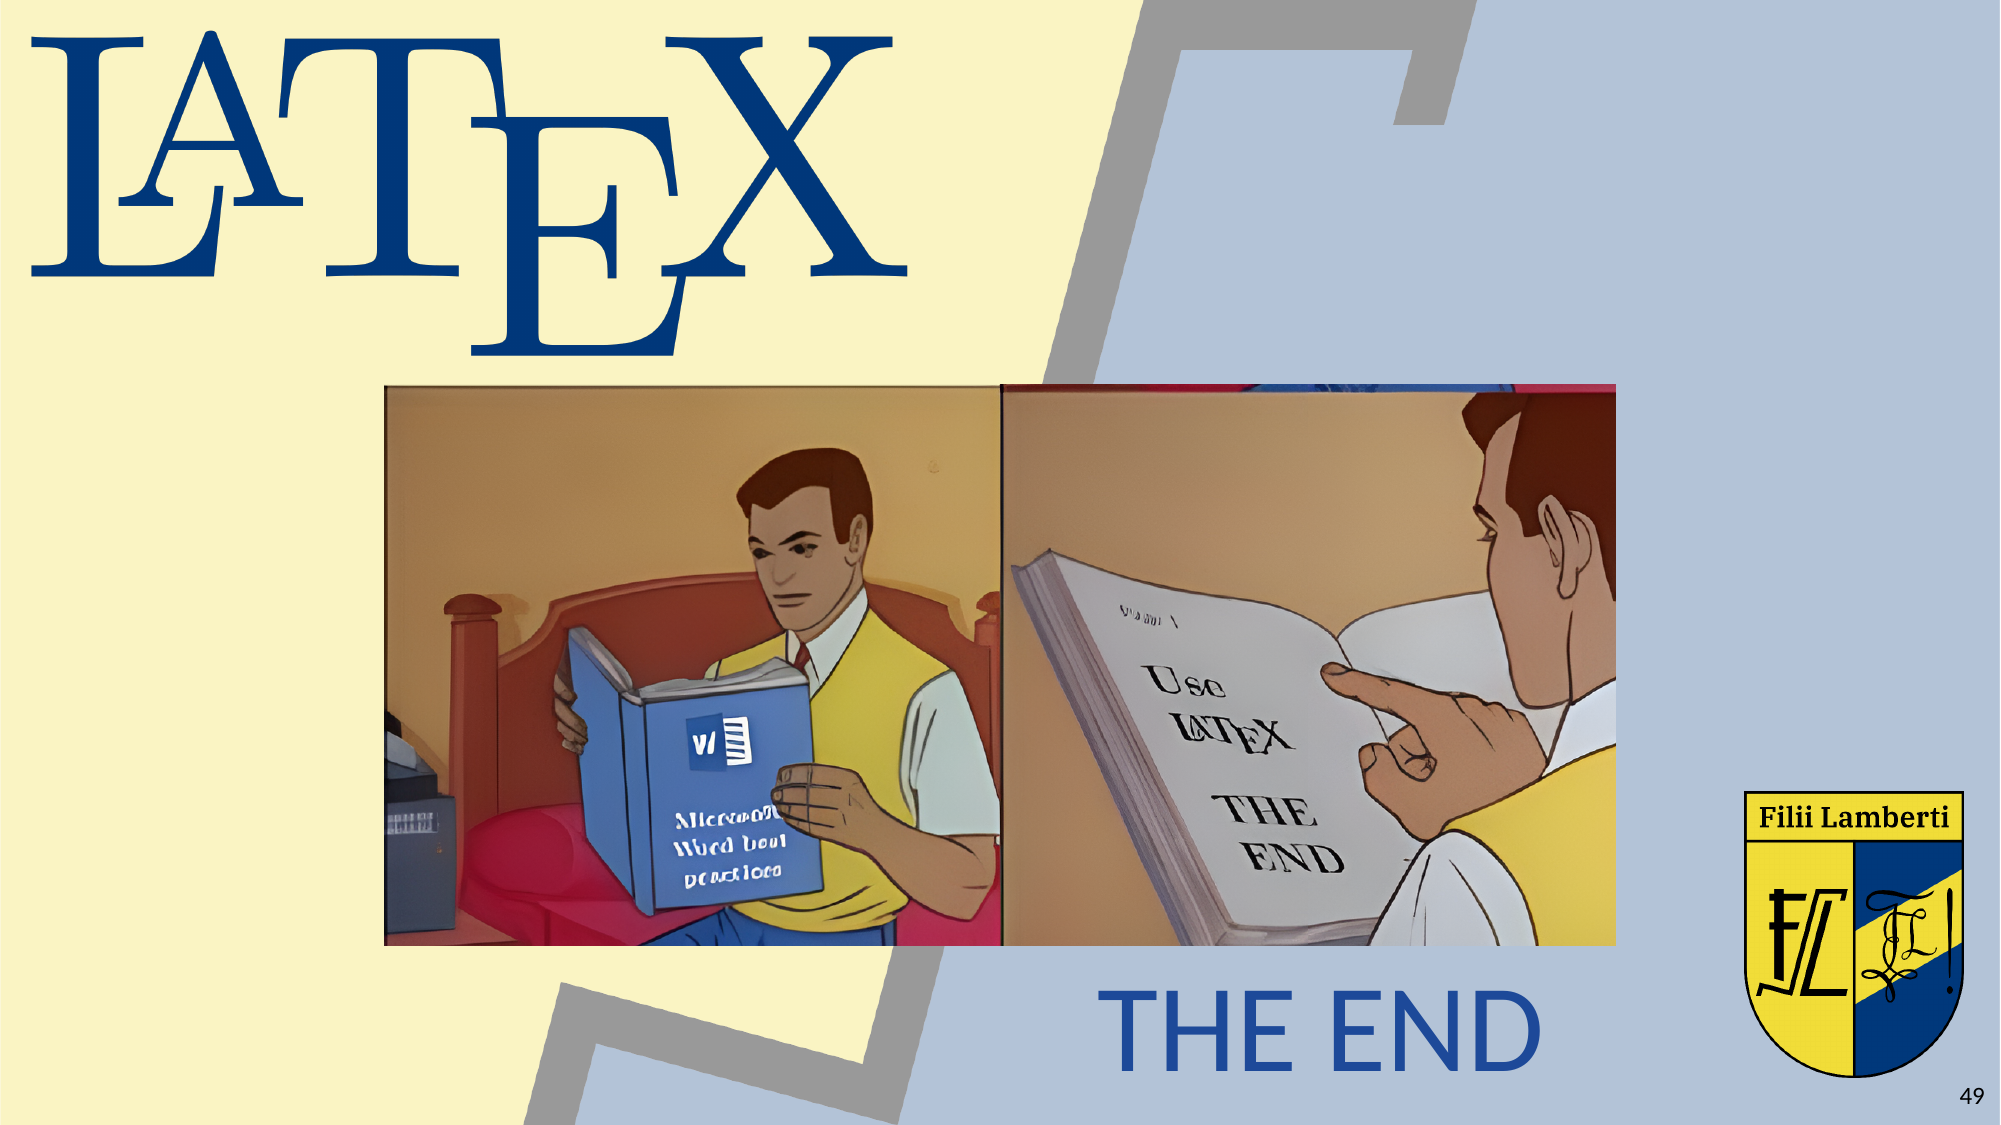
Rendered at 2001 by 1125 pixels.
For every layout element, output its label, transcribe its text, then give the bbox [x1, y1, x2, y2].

slide_number 49 [1550, 1065, 2000, 1125]
picture [0, 0, 2000, 1125]
title THE END [999, 891, 1644, 1106]
